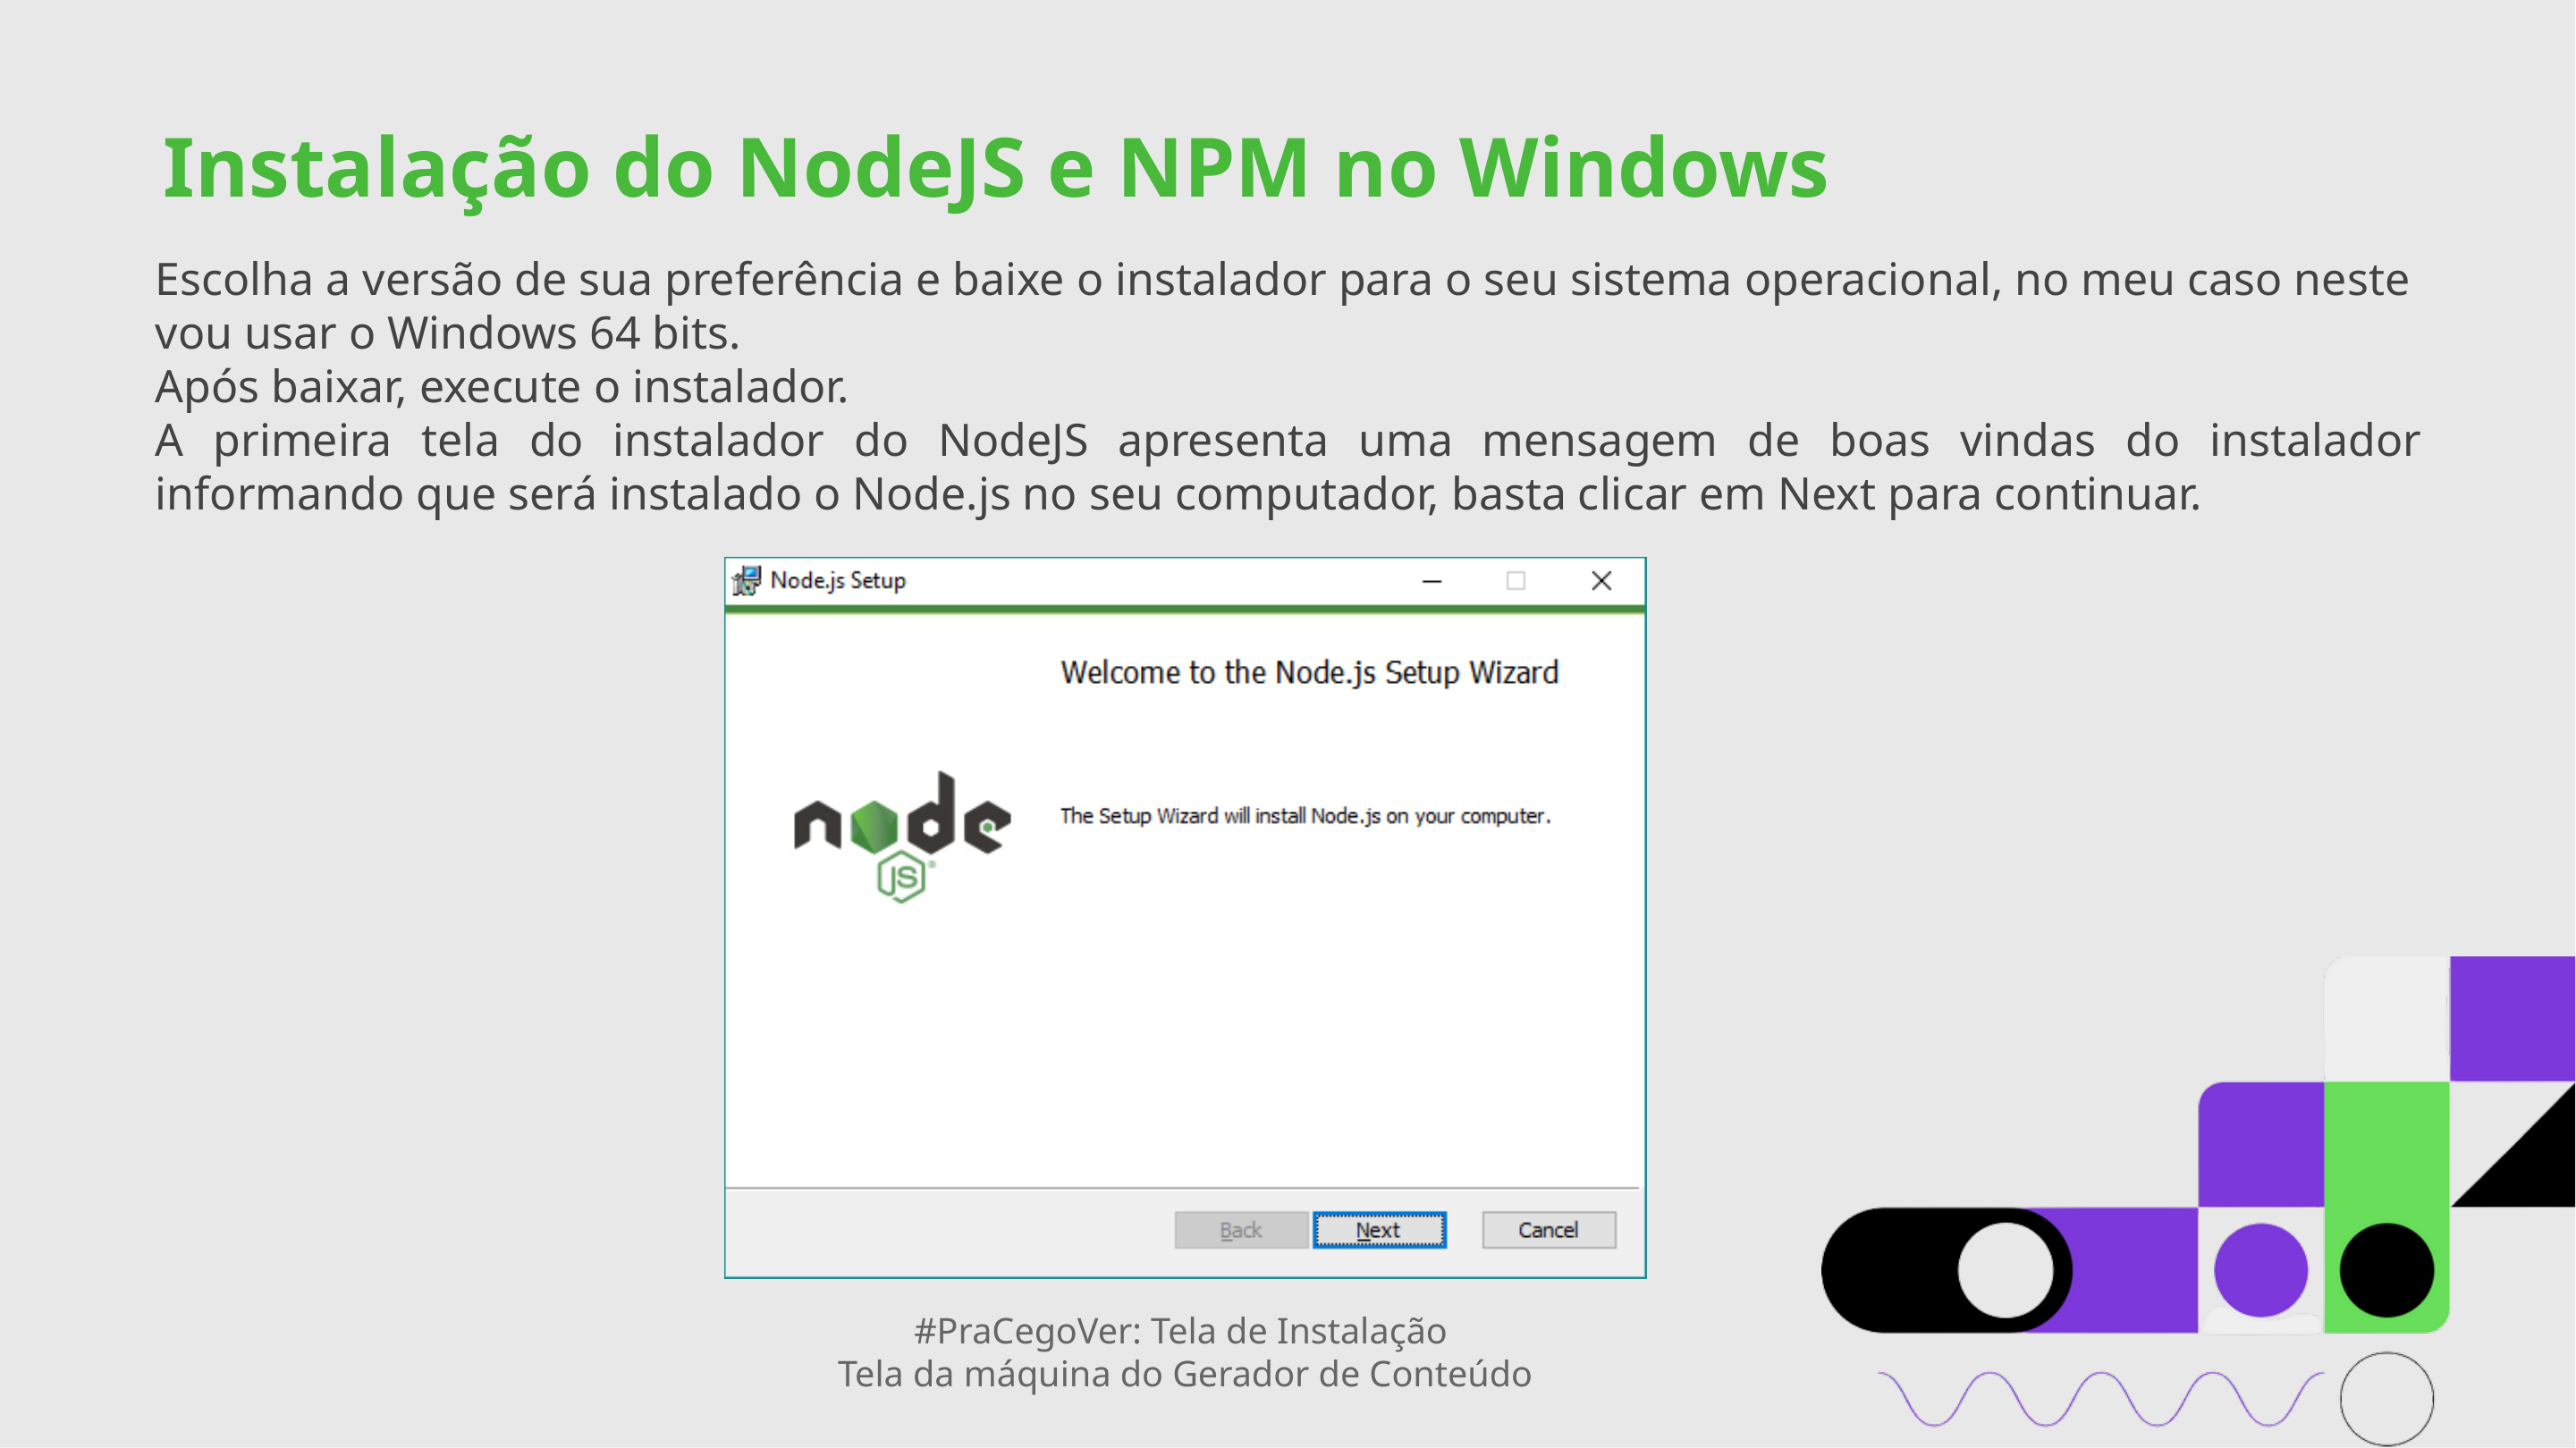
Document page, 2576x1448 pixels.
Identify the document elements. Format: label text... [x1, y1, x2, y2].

text_box Instalação do NodeJS e NPM no Windows [149, 108, 2222, 221]
text_box #PraCegoVer: Tela de Instalação Tela da máquina do Gerador de Conteúdo [550, 1283, 1817, 1419]
picture [723, 557, 1648, 1279]
picture [1821, 956, 2576, 1448]
text_box [0, 0, 2576, 1448]
text_box Escolha a versão de sua preferência e baixe o instalador para o seu sistema operacional, no meu caso neste vou usar o Windows 64 bits. Após baixar, execute o instalador. A primeira tela do instalador do NodeJS apresenta uma mensagem de boas vindas do instalador informando que será instalado o Node.js no seu computador, basta clicar em Next para continuar. [149, 245, 2428, 492]
